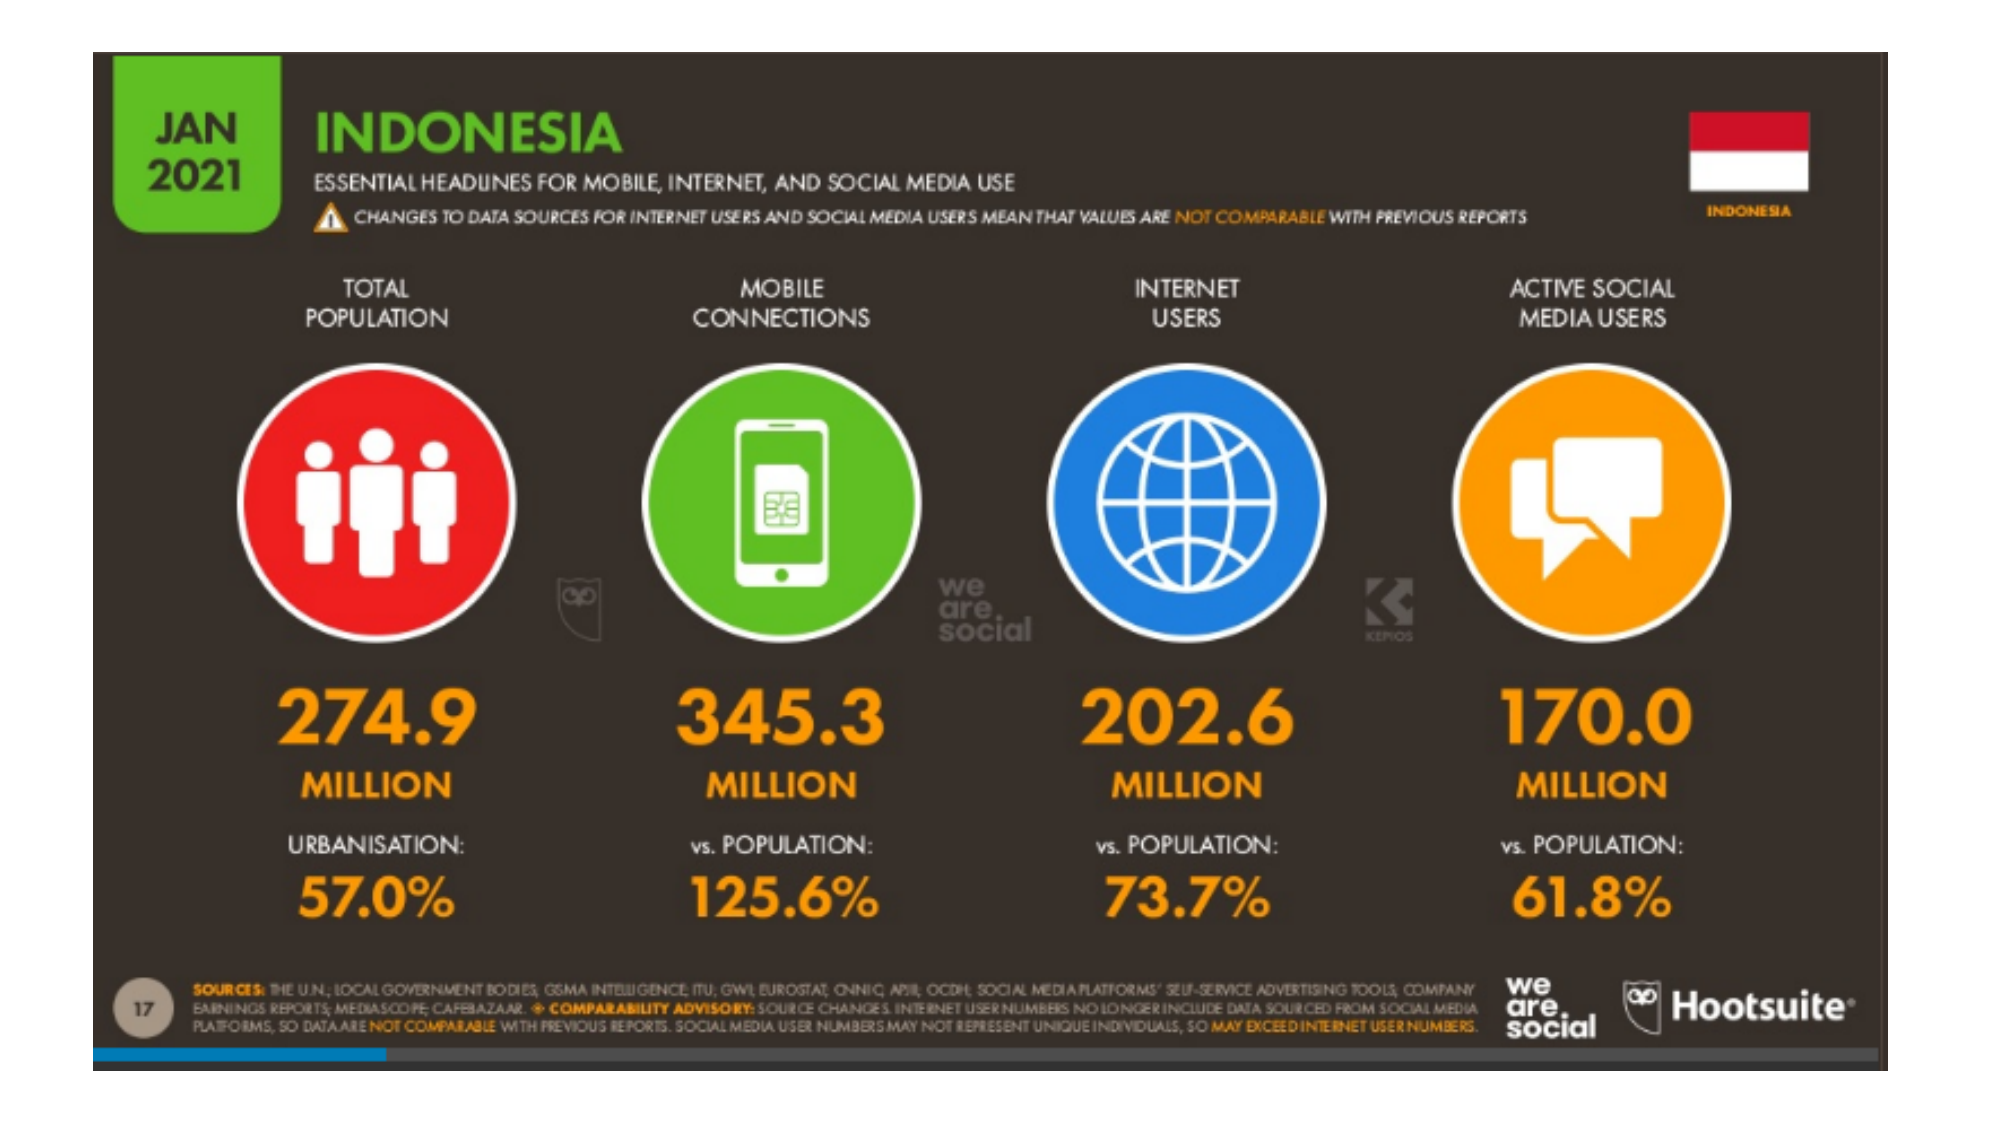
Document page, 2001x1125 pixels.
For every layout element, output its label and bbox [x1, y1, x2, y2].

list [93, 52, 1888, 1071]
